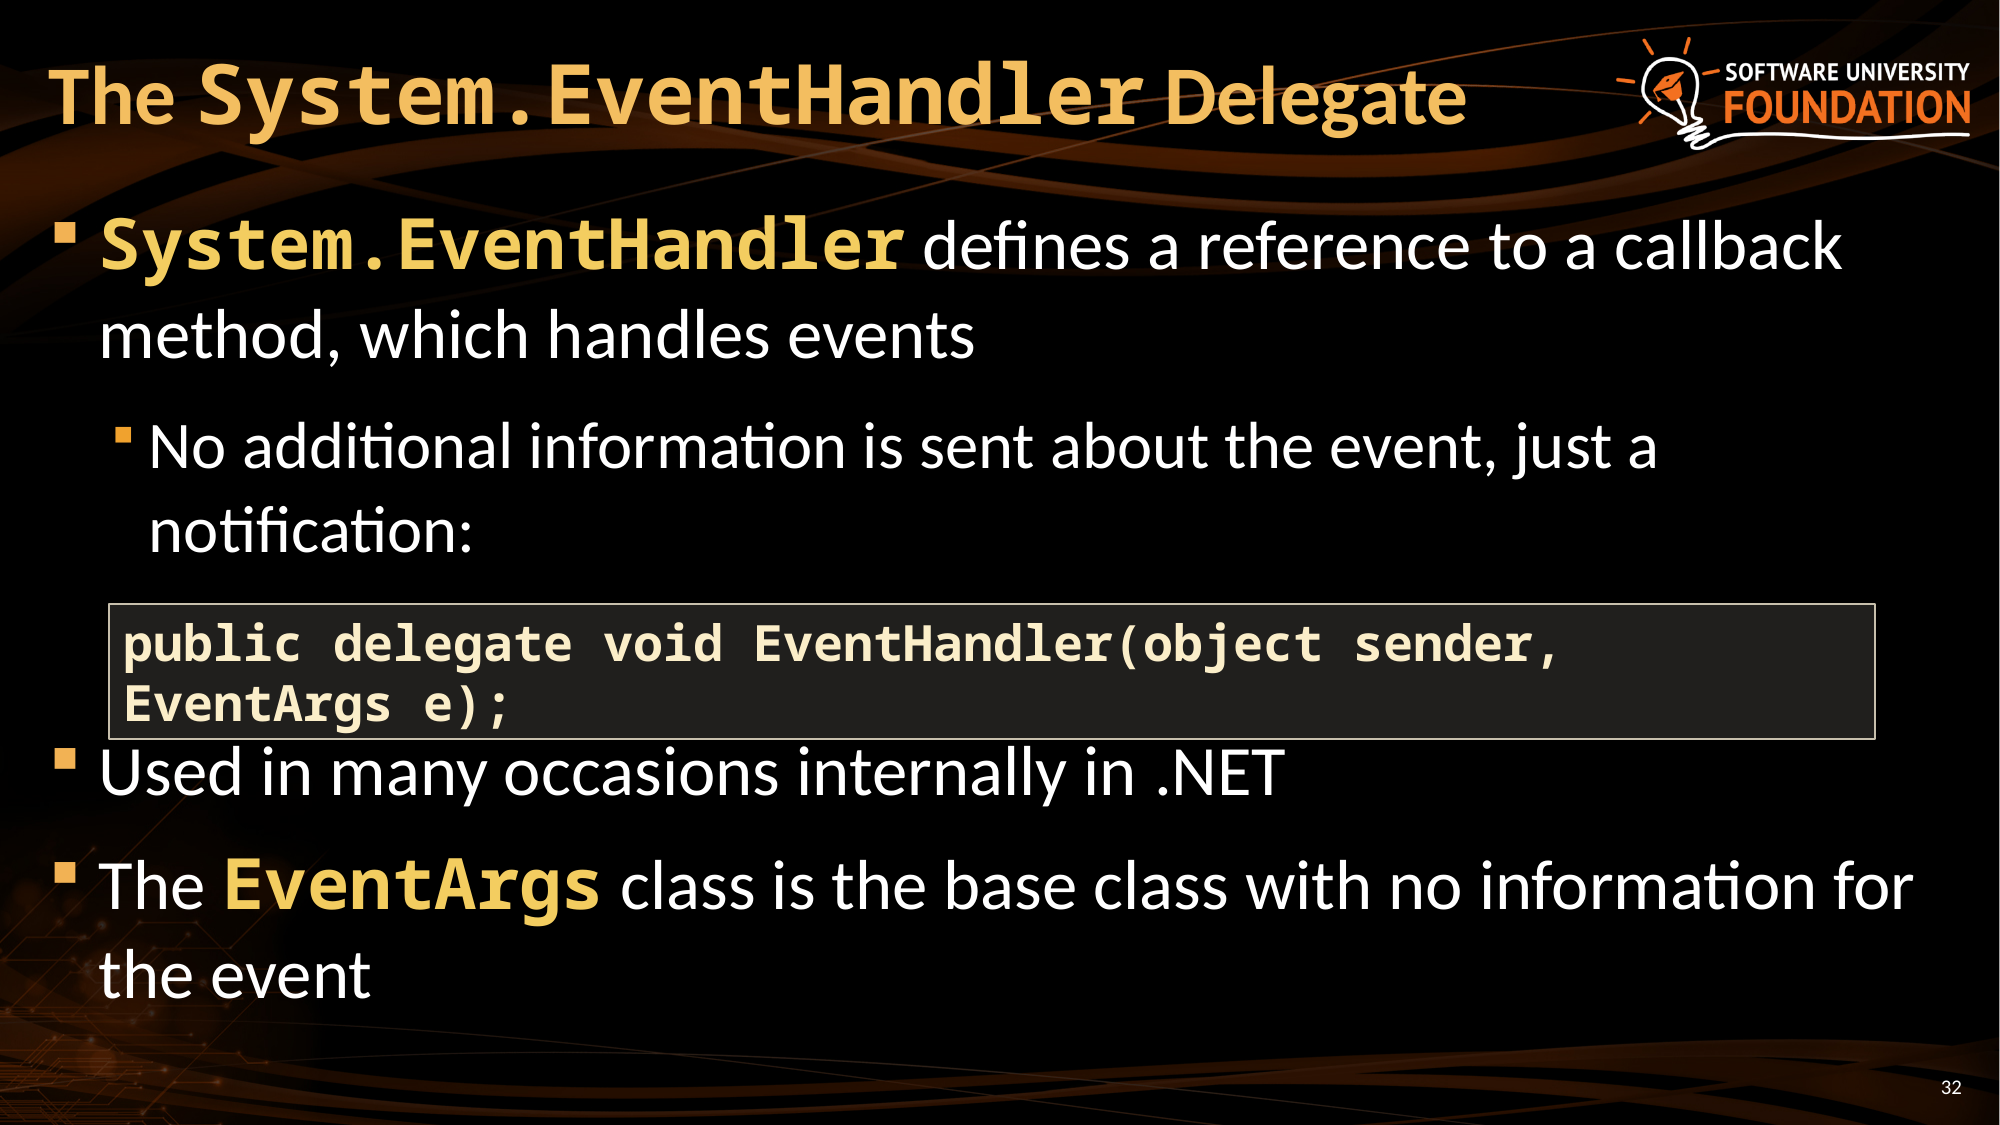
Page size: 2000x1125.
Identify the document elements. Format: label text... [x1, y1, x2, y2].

text_box public delegate void EventHandler(object sender, EventArgs e); [108, 604, 1875, 740]
title The System.EventHandler Delegate [30, 6, 1602, 189]
picture [0, 0, 2000, 1125]
list System.EventHandler defines a reference to a callback method, which handles events No additional information is sent about the event, just a notification: Used in many occasions internally in .NET The EventArgs class is the base class with no information for the event [31, 188, 1968, 1103]
